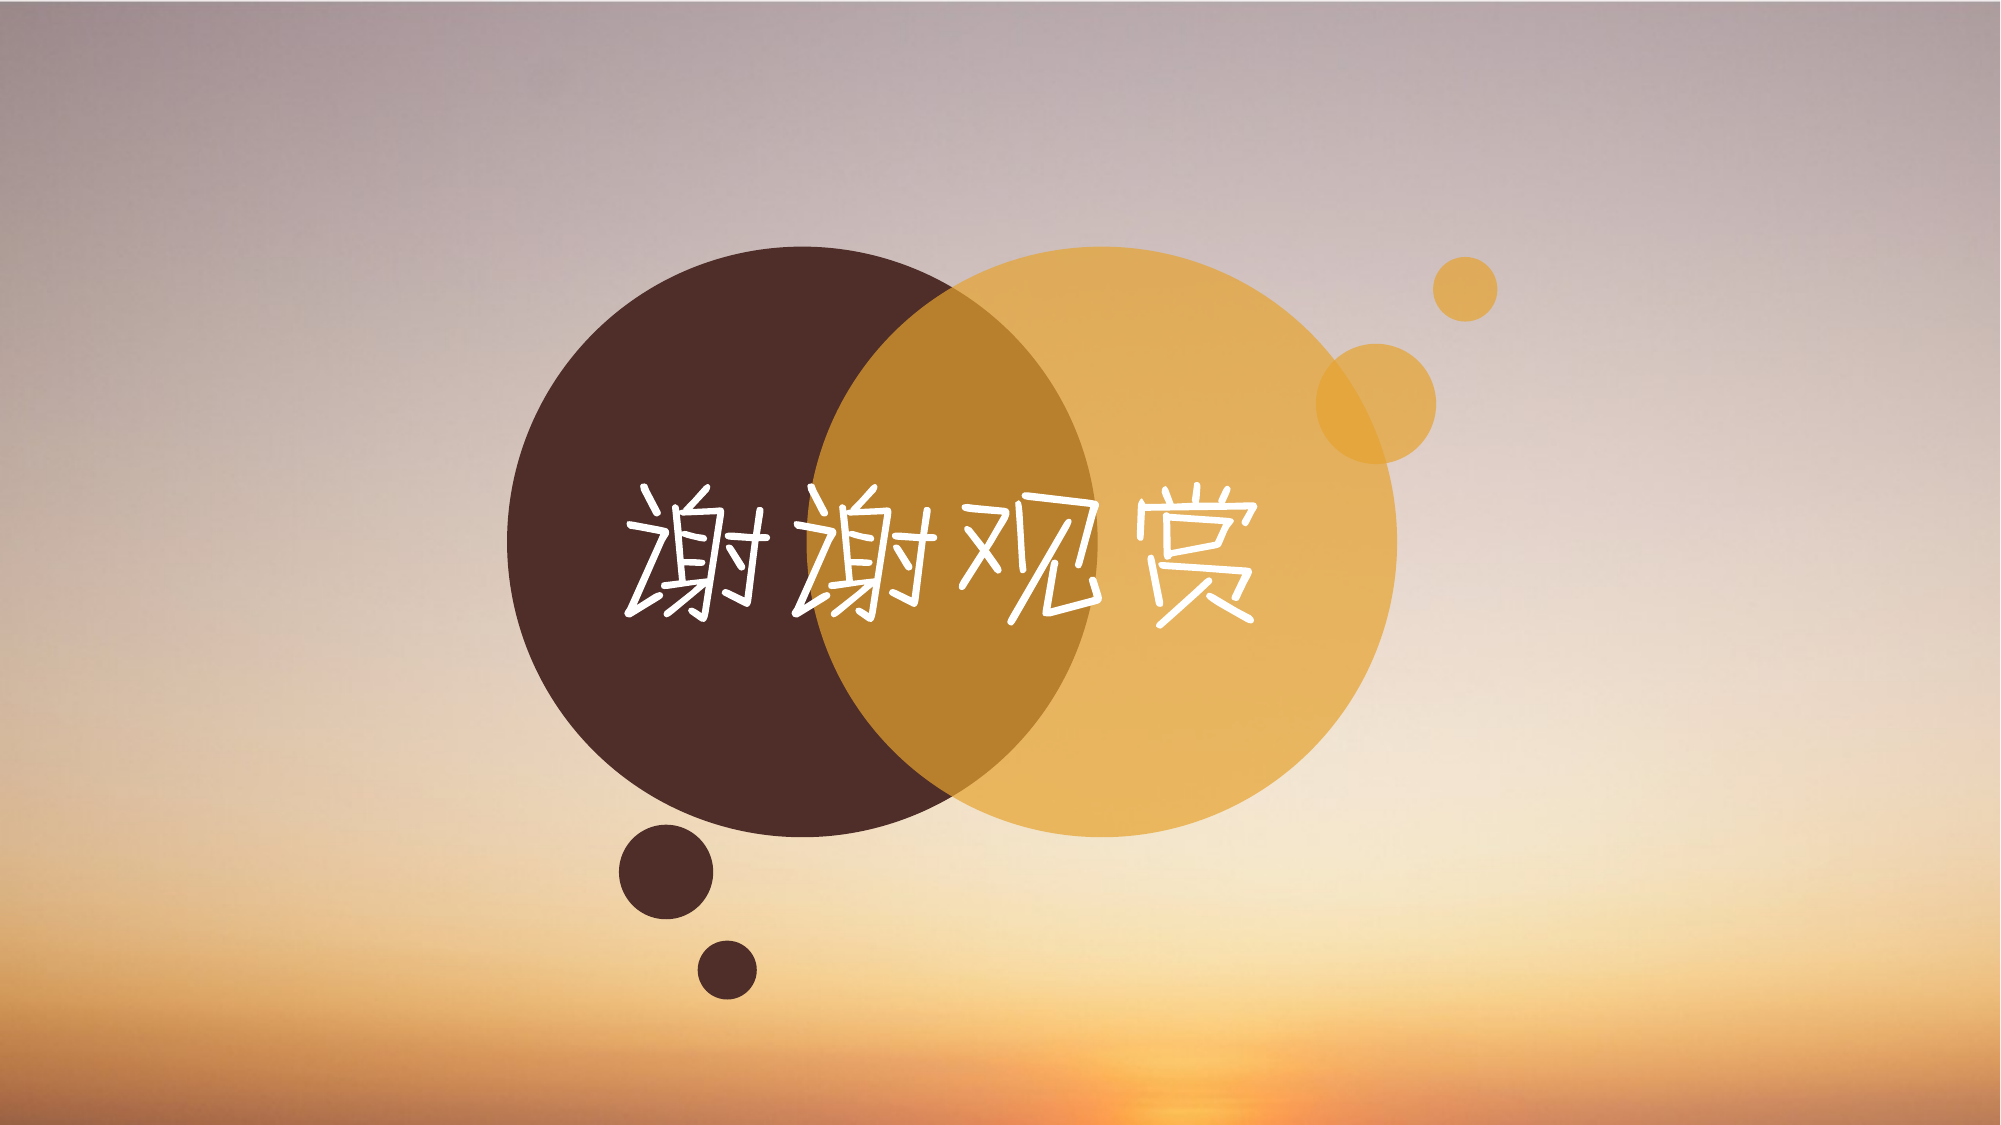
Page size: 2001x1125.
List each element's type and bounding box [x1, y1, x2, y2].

text_box [721, 507, 771, 607]
text_box [1015, 500, 1027, 574]
text_box [958, 503, 1010, 590]
text_box [1136, 482, 1258, 541]
text_box [888, 507, 938, 607]
picture [0, 0, 2001, 1125]
text_box [1156, 577, 1213, 629]
text_box [1147, 554, 1164, 607]
text_box [828, 484, 892, 622]
text_box [1206, 592, 1254, 624]
text_box [807, 483, 829, 517]
text_box [1162, 512, 1234, 560]
text_box [1158, 562, 1253, 602]
text_box [1007, 518, 1102, 626]
text_box [640, 483, 661, 517]
text_box [661, 484, 725, 622]
text_box [1021, 492, 1099, 569]
text_box [624, 521, 670, 618]
text_box [791, 521, 837, 618]
